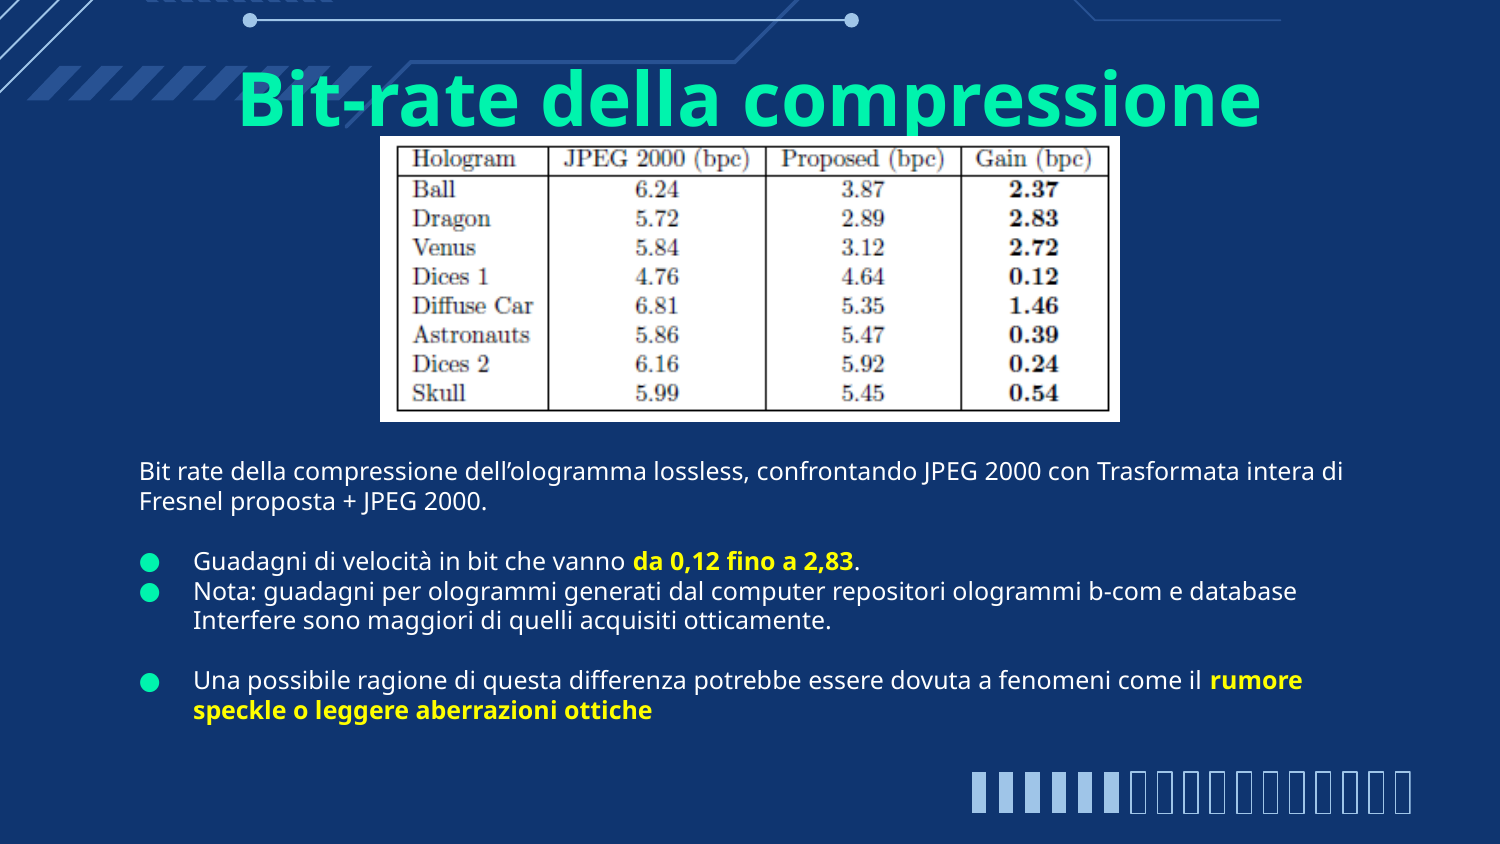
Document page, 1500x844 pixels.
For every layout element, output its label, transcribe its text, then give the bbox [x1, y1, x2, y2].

list Bit rate della compressione dell’ologramma lossless, confrontando JPEG 2000 con Trasformata intera di Fresnel proposta + JPEG 2000. Guadagni di velocità in bit che vanno da 0,12 fino a 2,83. Nota: guadagni per ologrammi generati dal computer repositori ologrammi b-com e database Interfere sono maggiori di quelli acquisiti otticamente. Una possibile ragione di questa differenza potrebbe essere dovuta a fenomeni come il rumore speckle o leggere aberrazioni ottiche [118, 185, 1382, 781]
picture [380, 135, 1120, 423]
title Bit-rate della compressione dell’ologramma [118, 51, 1382, 132]
